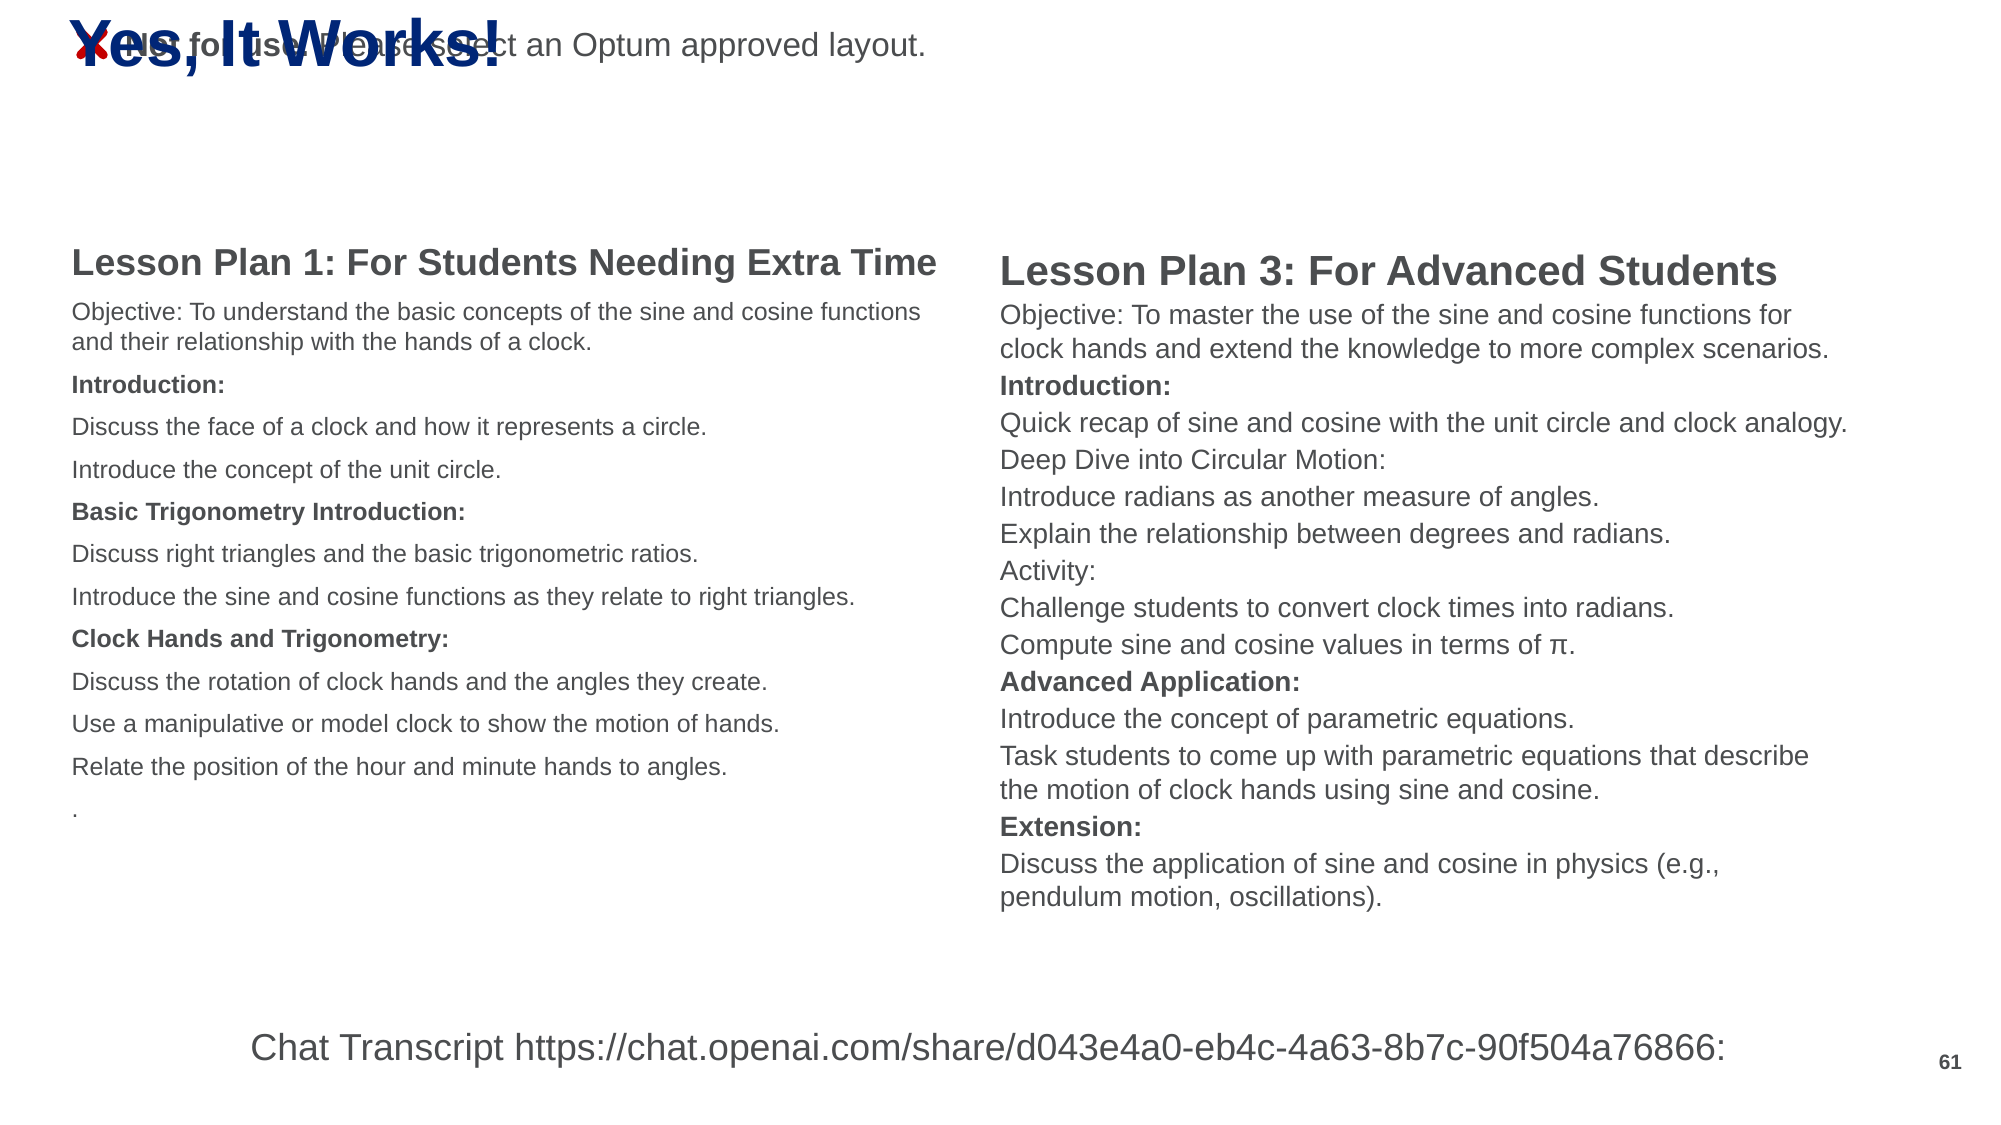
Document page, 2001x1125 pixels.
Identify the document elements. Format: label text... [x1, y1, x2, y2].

title Yes, It Works! [68, 9, 1794, 193]
list Lesson Plan 1: For Students Needing Extra Time Objective: To understand the basic concepts of the sine and cosine functions and their relationship with the hands of a clock. Introduction: Discuss the face of a clock and how it represents a circle. Introduce the concept of the unit circle. Basic Trigonometry Introduction: Discuss right triangles and the basic trigonometric ratios. Introduce the sine and cosine functions as they relate to right triangles. Clock Hands and Trigonometry: Discuss the rotation of clock hands and the angles they create. Use a manipulative or model clock to show the motion of hands. Relate the position of the hour and minute hands to angles. . [71, 238, 969, 902]
list Lesson Plan 3: For Advanced Students Objective: To master the use of the sine and cosine functions for clock hands and extend the knowledge to more complex scenarios. Introduction: Quick recap of sine and cosine with the unit circle and clock analogy. Deep Dive into Circular Motion: Introduce radians as another measure of angles. Explain the relationship between degrees and radians. Activity: Challenge students to convert clock times into radians. Compute sine and cosine values in terms of π. Advanced Application: Introduce the concept of parametric equations. Task students to come up with parametric equations that describe the motion of clock hands using sine and cosine. Extension: Discuss the application of sine and cosine in physics (e.g., pendulum motion, oscillations). [999, 242, 1851, 948]
text_box Chat Transcript https://chat.openai.com/share/d043e4a0-eb4c-4a63-8b7c-90f504a76866: [235, 1015, 1822, 1076]
